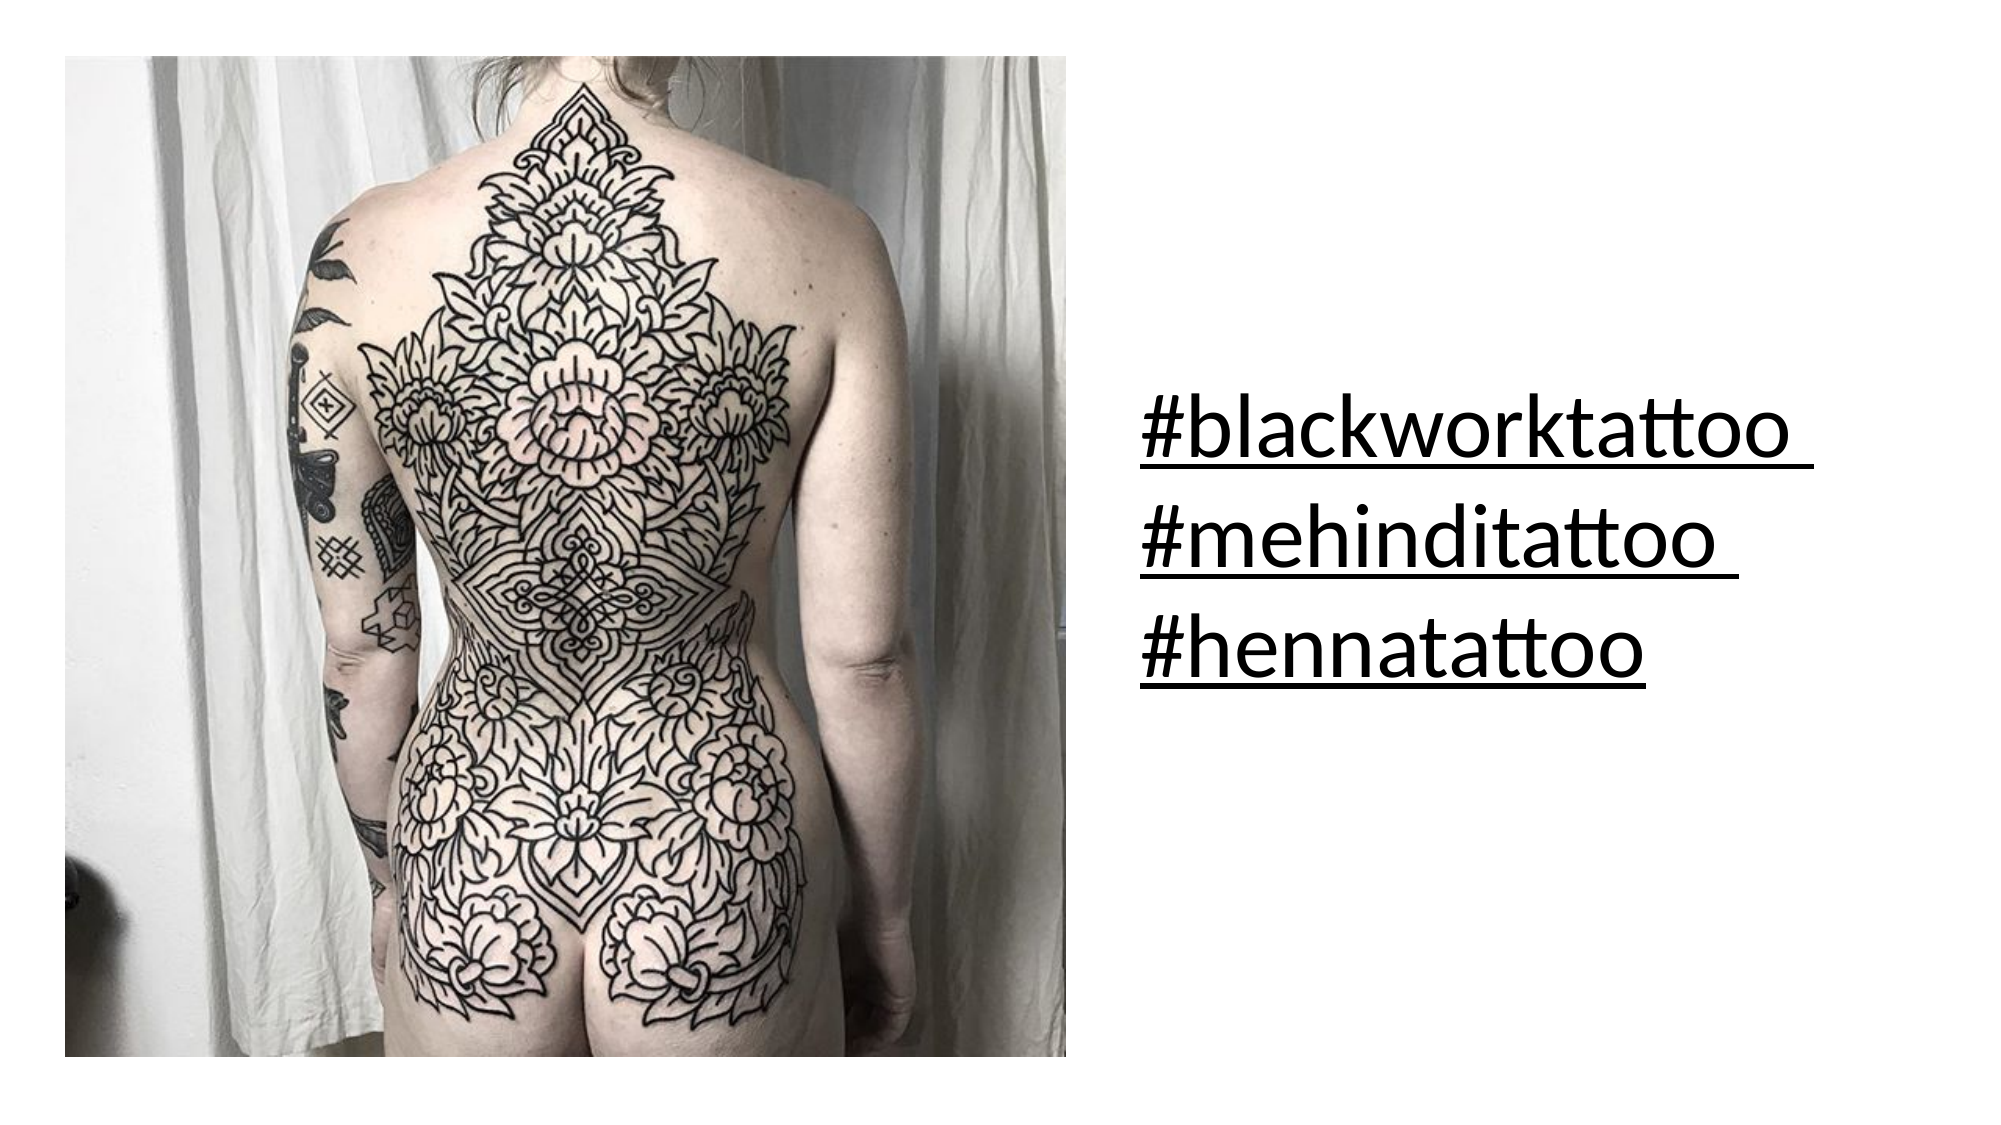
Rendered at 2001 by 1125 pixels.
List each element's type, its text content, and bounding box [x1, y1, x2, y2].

picture [65, 56, 1066, 1057]
text_box #blackworktattoo #mehinditattoo #hennatattoo [1125, 358, 1829, 814]
